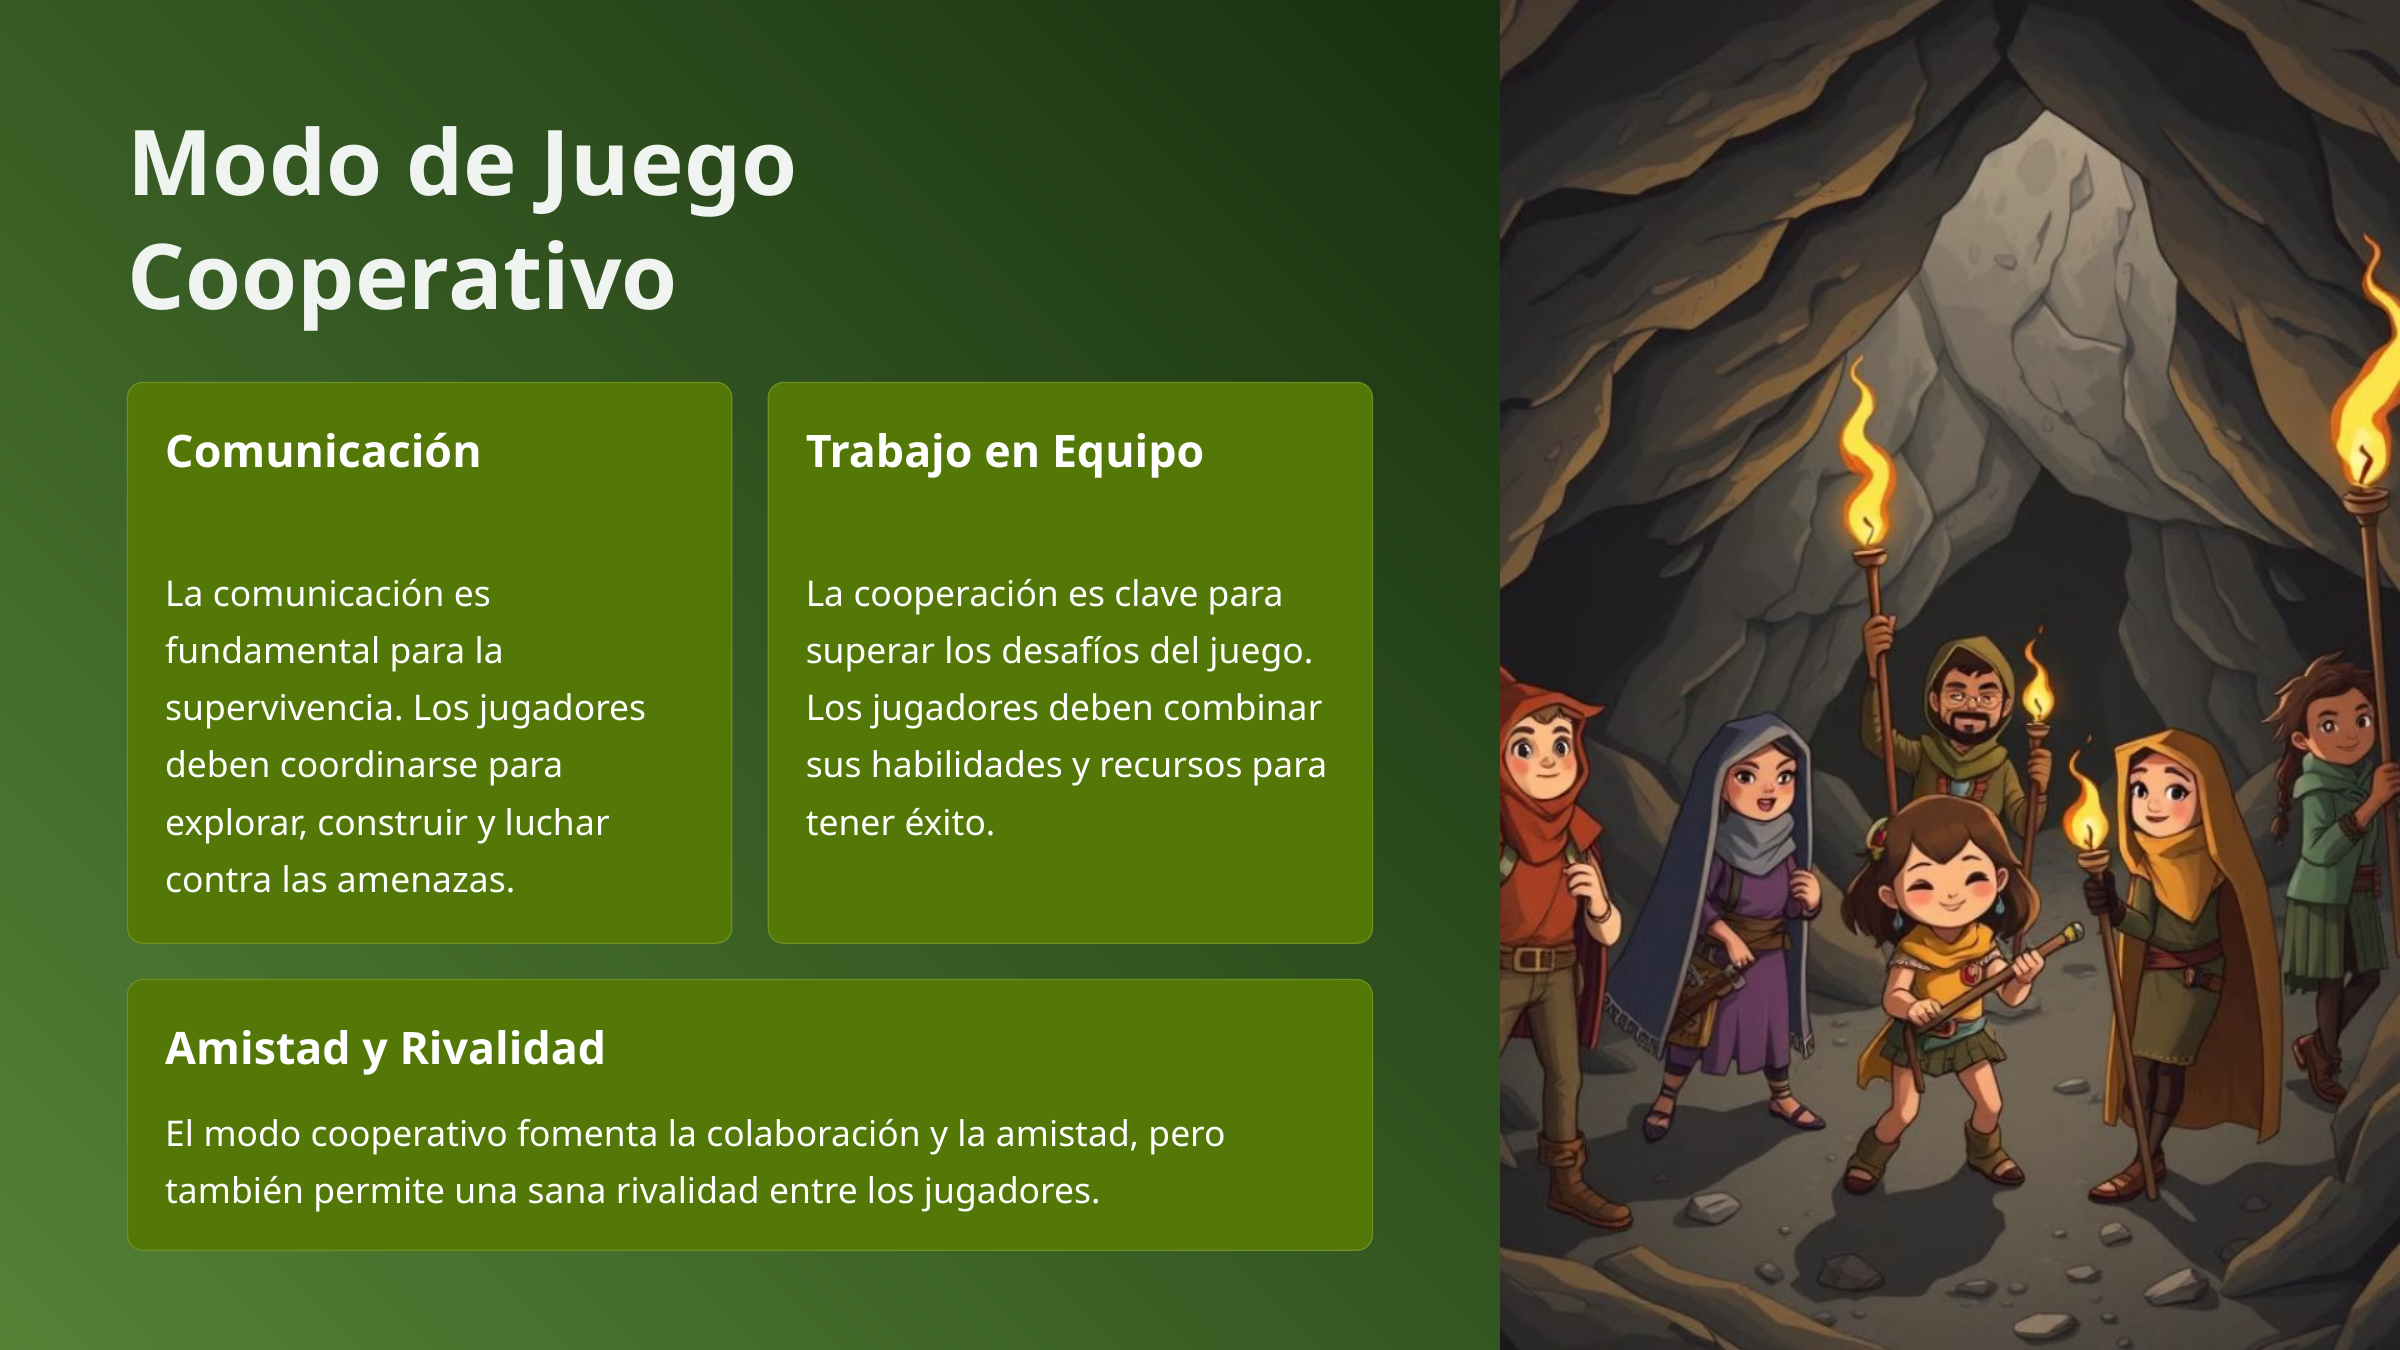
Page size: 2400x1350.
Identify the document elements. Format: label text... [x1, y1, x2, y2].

picture [1499, 0, 2400, 1350]
text_box [127, 382, 732, 944]
text_box Modo de Juego Cooperativo [127, 100, 1373, 328]
text_box Trabajo en Equipo [805, 420, 1335, 534]
text_box Comunicación [165, 420, 695, 534]
text_box [127, 979, 1373, 1251]
text_box La comunicación es fundamental para la supervivencia. Los jugadores deben coordinarse para explorar, construir y luchar contra las amenazas. [165, 555, 695, 906]
text_box [768, 382, 1373, 944]
text_box La cooperación es clave para superar los desafíos del juego. Los jugadores deben combinar sus habilidades y recursos para tener éxito. [805, 555, 1335, 848]
text_box El modo cooperativo fomenta la colaboración y la amistad, pero también permite una sana rivalidad entre los jugadores. [165, 1096, 1335, 1213]
text_box Amistad y Rivalidad [165, 1017, 889, 1075]
